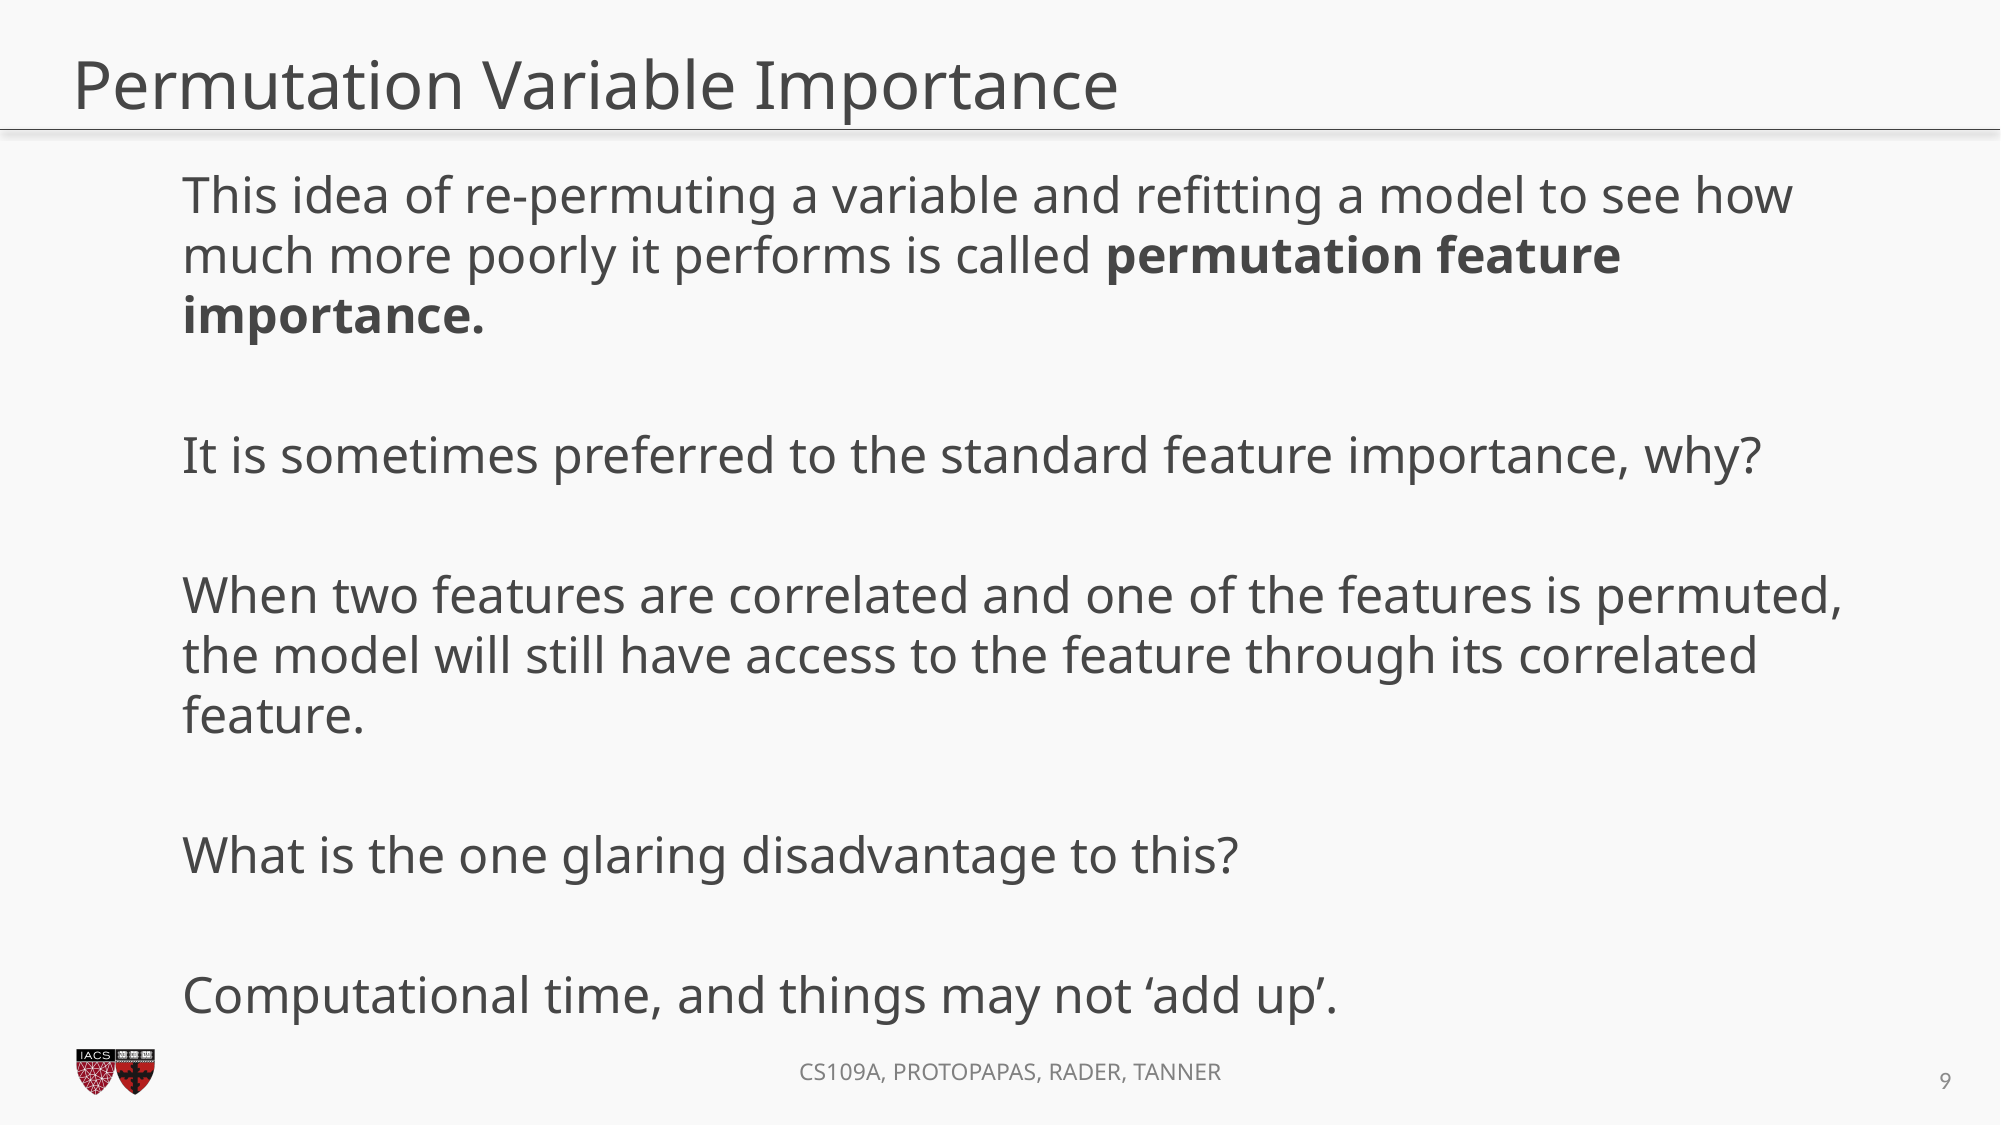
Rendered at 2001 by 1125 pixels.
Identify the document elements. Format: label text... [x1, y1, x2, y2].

slide_number 9 [1500, 1050, 1967, 1110]
list This idea of re-permuting a variable and refitting a model to see how much more poorly it performs is called permutation feature importance. It is sometimes preferred to the standard feature importance, why? When two features are correlated and one of the features is permuted, the model will still have access to the feature through its correlated feature. What is the one glaring disadvantage to this? Computational time, and things may not ‘add up’. [167, 155, 1862, 1050]
picture [75, 1049, 155, 1095]
title Permutation Variable Importance [57, 35, 1943, 162]
